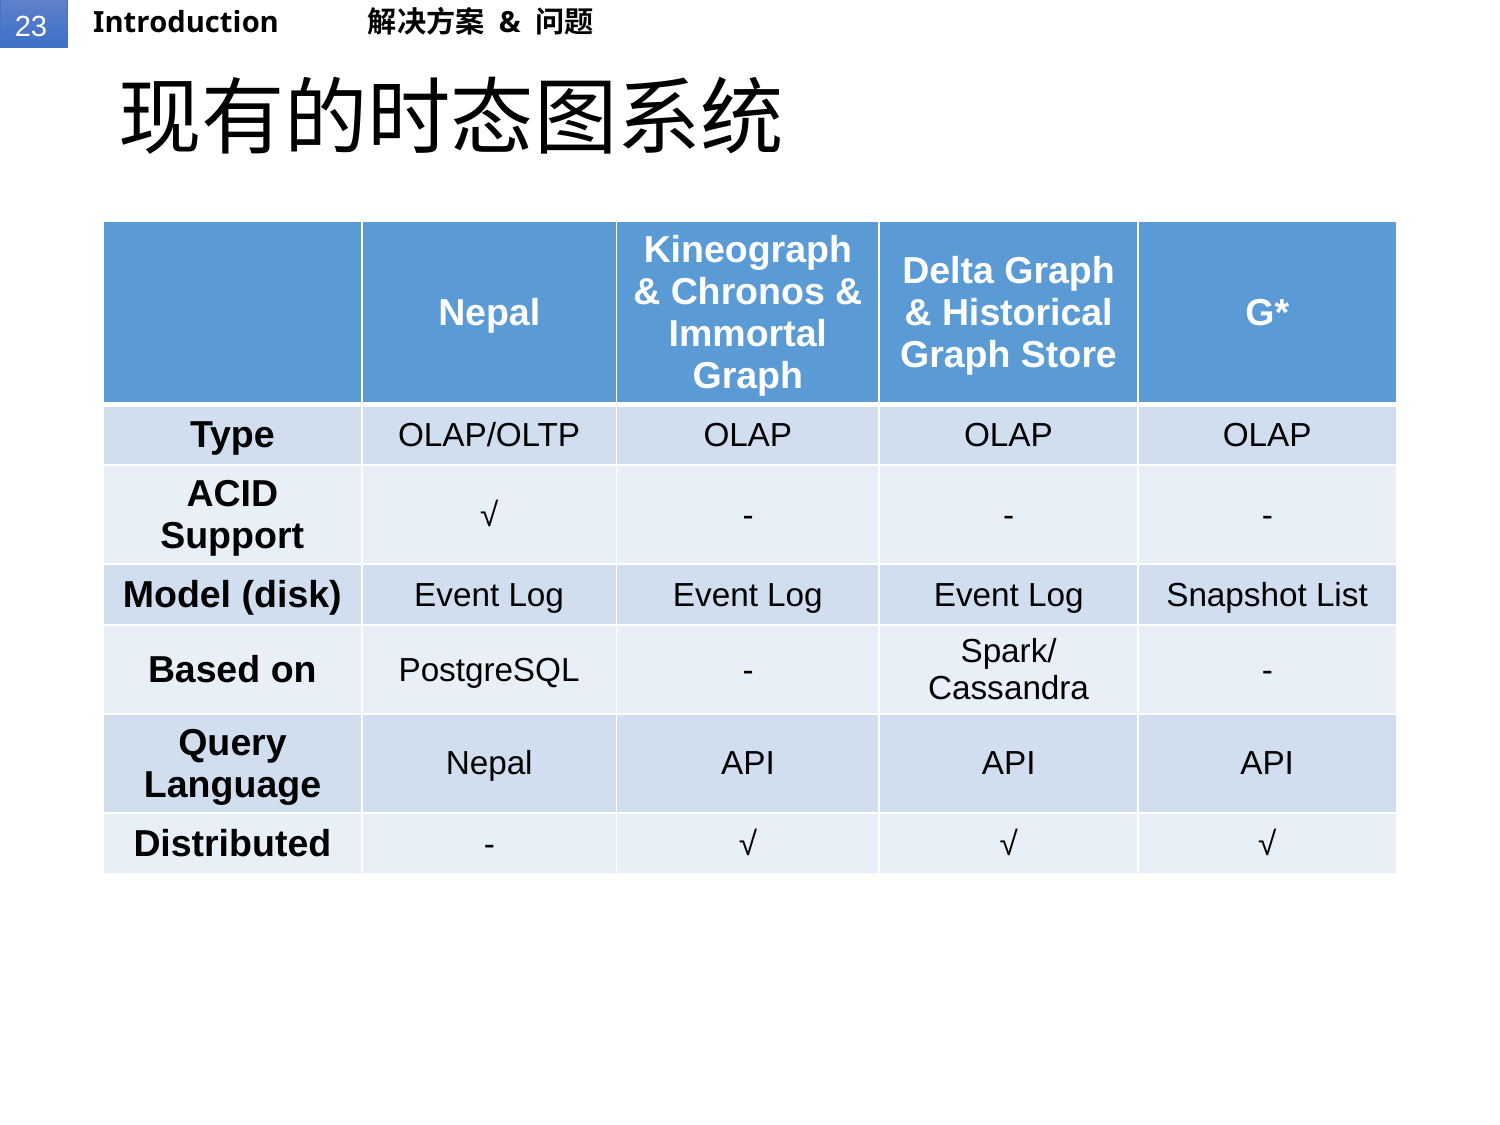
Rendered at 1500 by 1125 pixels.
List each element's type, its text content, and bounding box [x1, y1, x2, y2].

table_cell OLAP [880, 407, 1137, 464]
table_cell OLAP [617, 407, 878, 464]
table_cell - [880, 466, 1137, 563]
table_cell Snapshot List [1139, 565, 1396, 624]
table_cell Based on [104, 626, 361, 713]
table_cell Event Log [880, 565, 1137, 624]
table_cell PostgreSQL [363, 626, 616, 713]
list 解决方案 & 问题 [352, 0, 736, 48]
table_cell - [617, 466, 878, 563]
table_cell - [1139, 466, 1396, 563]
table_cell - [1139, 626, 1396, 713]
table_cell Model (disk) [104, 565, 361, 624]
list Introduction [78, 0, 352, 48]
table_header Delta Graph & Historical Graph Store [880, 222, 1137, 402]
table_cell API [1139, 715, 1396, 812]
table_cell API [880, 715, 1137, 812]
table_cell OLAP/OLTP [363, 407, 616, 464]
table_cell - [617, 626, 878, 713]
table_cell √ [1139, 814, 1396, 873]
table_cell Type [104, 407, 361, 464]
table_cell Nepal [363, 715, 616, 812]
table_header Kineograph & Chronos & Immortal Graph [617, 222, 878, 402]
table_cell √ [363, 466, 616, 563]
table_cell OLAP [1139, 407, 1396, 464]
table_cell Query Language [104, 715, 361, 812]
table_cell √ [617, 814, 878, 873]
table_cell Event Log [363, 565, 616, 624]
table_header [104, 222, 361, 402]
table_cell Spark/ Cassandra [880, 626, 1137, 713]
table_cell √ [880, 814, 1137, 873]
table_cell Event Log [617, 565, 878, 624]
title 现有的时态图系统 [103, 59, 1397, 182]
table_header Nepal [363, 222, 616, 402]
table_cell API [617, 715, 878, 812]
table_header G* [1139, 222, 1396, 402]
table_cell Distributed [104, 814, 361, 873]
table_cell - [363, 814, 616, 873]
table_cell ACID Support [104, 466, 361, 563]
